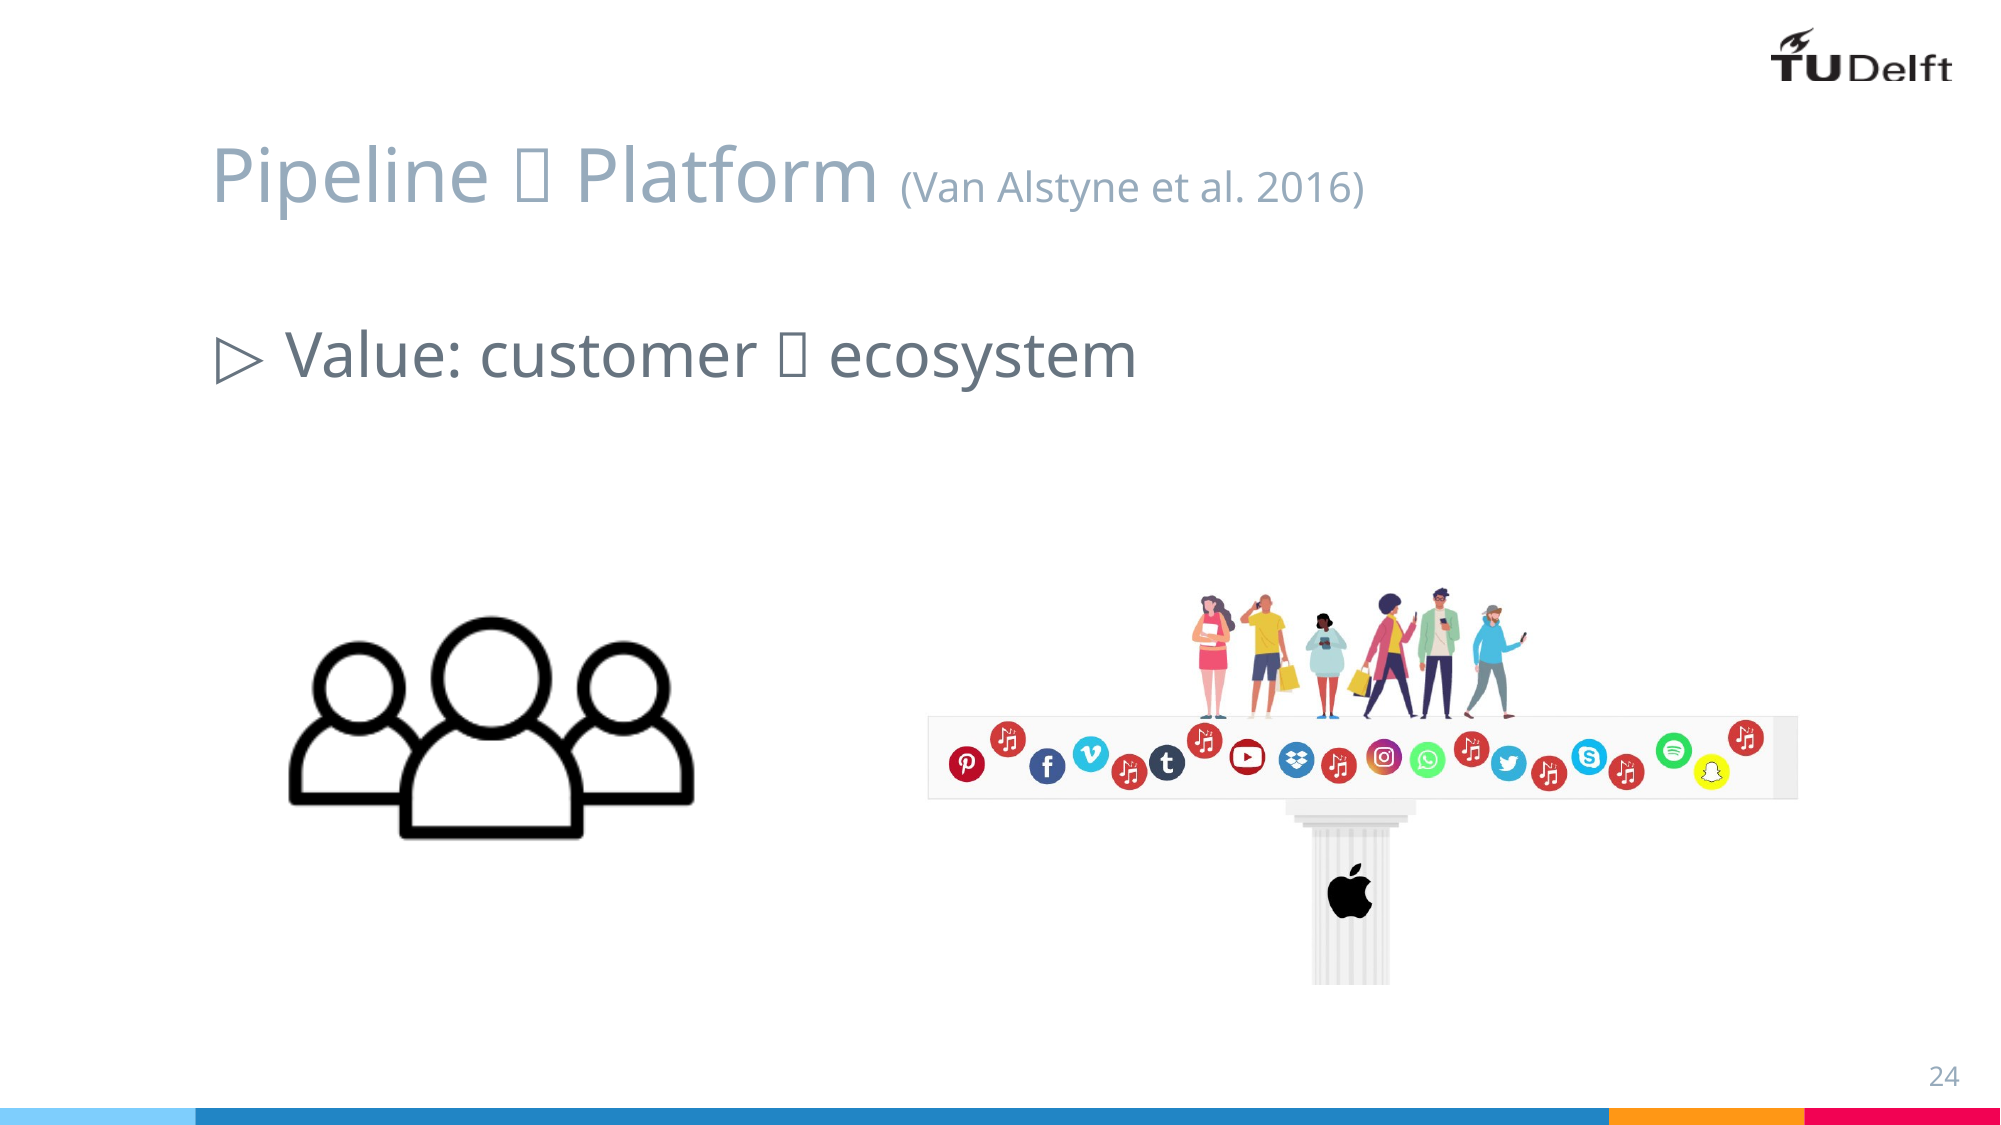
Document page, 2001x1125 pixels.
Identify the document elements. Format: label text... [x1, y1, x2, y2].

slide_number 24 [1854, 1043, 1975, 1113]
list Value: customer  ecosystem [195, 300, 1609, 1078]
picture [895, 473, 1805, 985]
picture [283, 520, 701, 938]
title Pipeline  Platform (Van Alstyne et al. 2016) [195, 45, 1609, 233]
